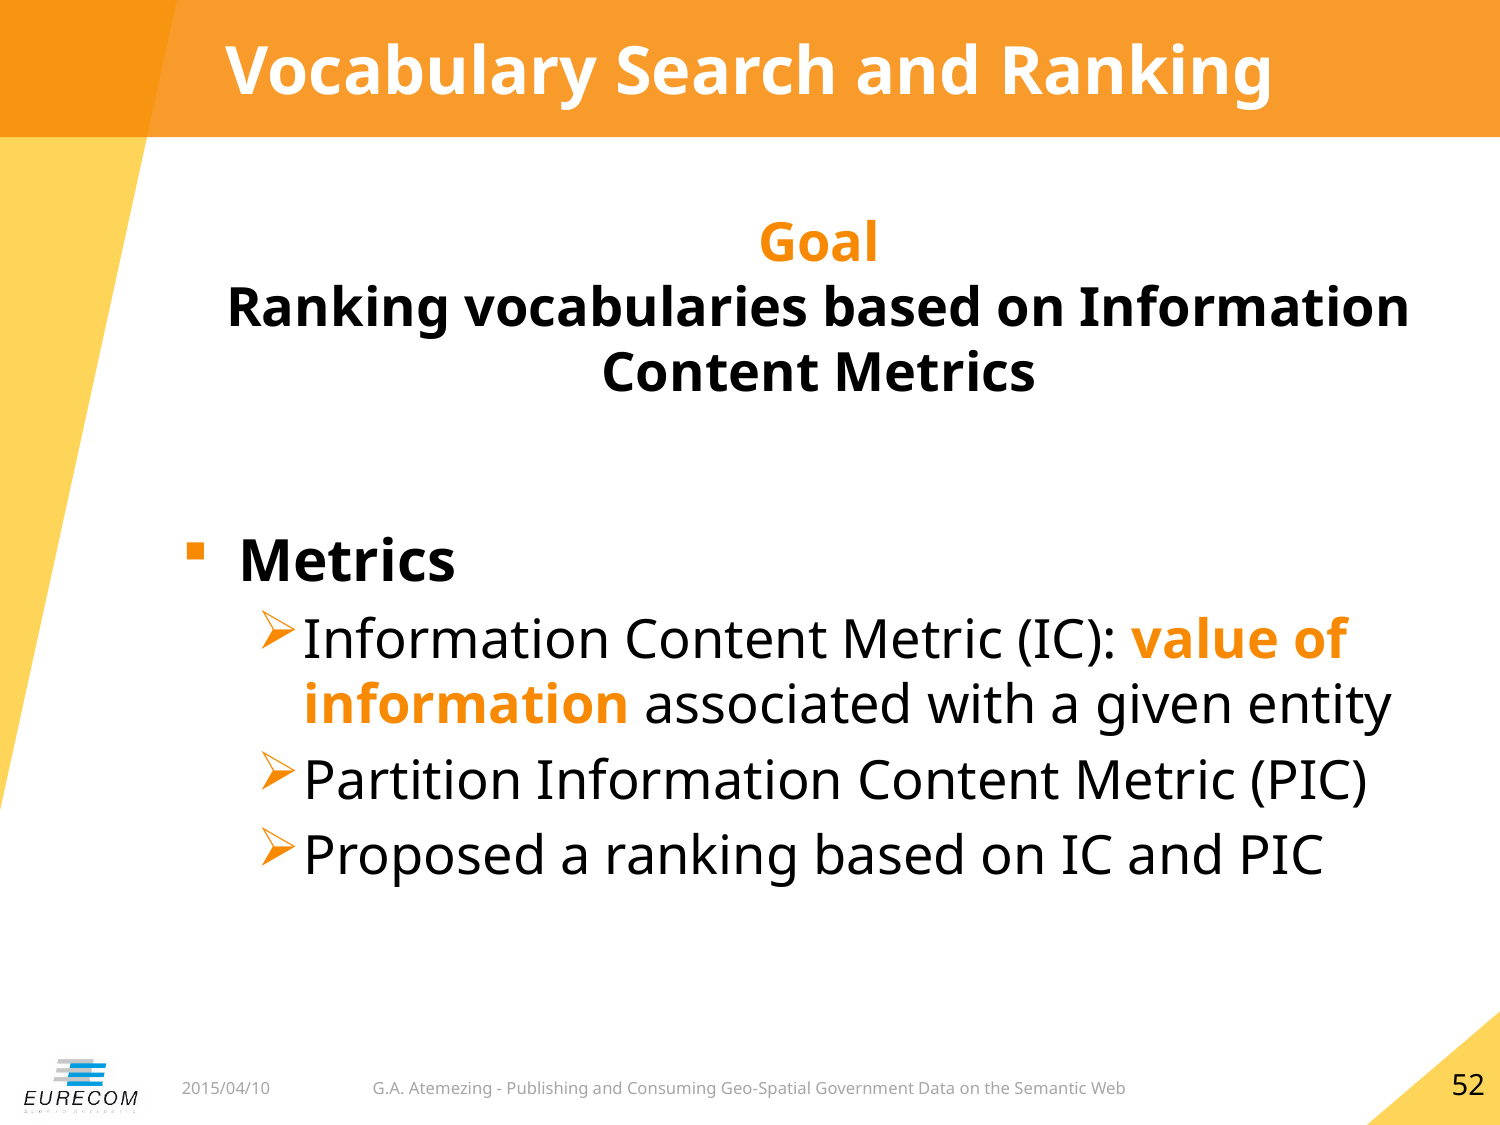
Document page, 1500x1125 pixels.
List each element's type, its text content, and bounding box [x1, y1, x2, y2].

title Vocabulary Search and Ranking [0, 0, 1500, 138]
slide_number 52 [1382, 1058, 1500, 1125]
footer G.A. Atemezing - Publishing and Consuming Geo-Spatial Government Data on the Semantic Web [0, 1070, 1382, 1125]
list Goal Ranking vocabularies based on Information Content Metrics [137, 199, 1500, 415]
picture [23, 1057, 138, 1116]
text_box 2015/04/10 [167, 1070, 345, 1103]
text_box [1445, 1011, 1500, 1058]
text_box Metrics Information Content Metric (IC): value of information associated with a given entity Partition Information Content Metric (PIC) Proposed a ranking based on IC and PIC [167, 515, 1424, 1001]
text_box [0, 138, 147, 811]
